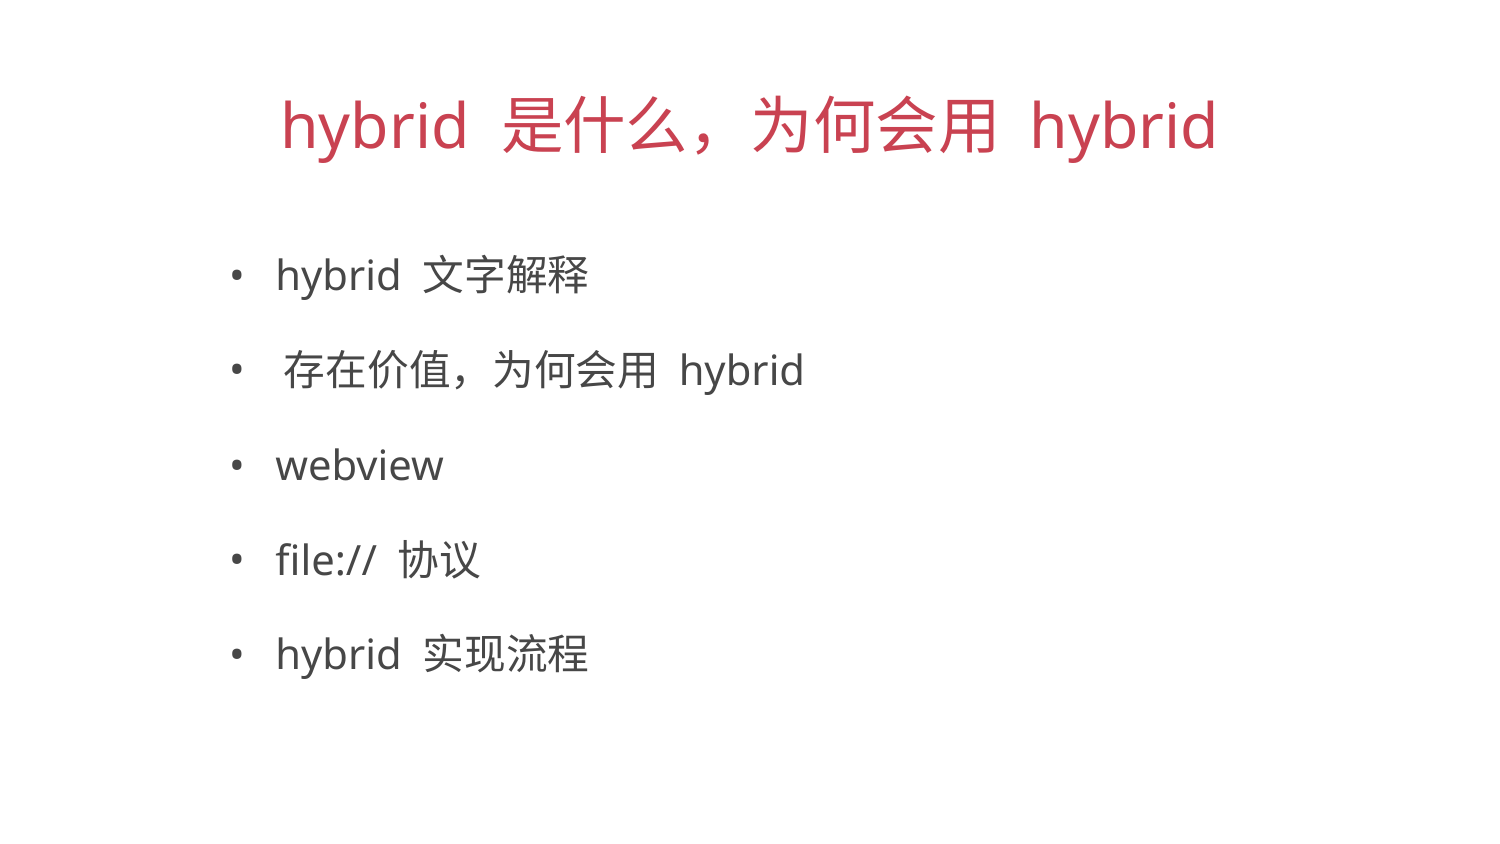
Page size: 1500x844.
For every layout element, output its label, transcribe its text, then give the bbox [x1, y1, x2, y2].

text_box 存在价值，为何会用 hybrid [229, 343, 1365, 394]
text_box webview [229, 438, 1220, 489]
text_box file:// 协议 [229, 533, 1220, 584]
text_box hybrid 文字解释 [229, 248, 1220, 299]
text_box hybrid 实现流程 [229, 628, 1220, 679]
text_box hybrid 是什么，为何会用 hybrid [280, 86, 1220, 162]
